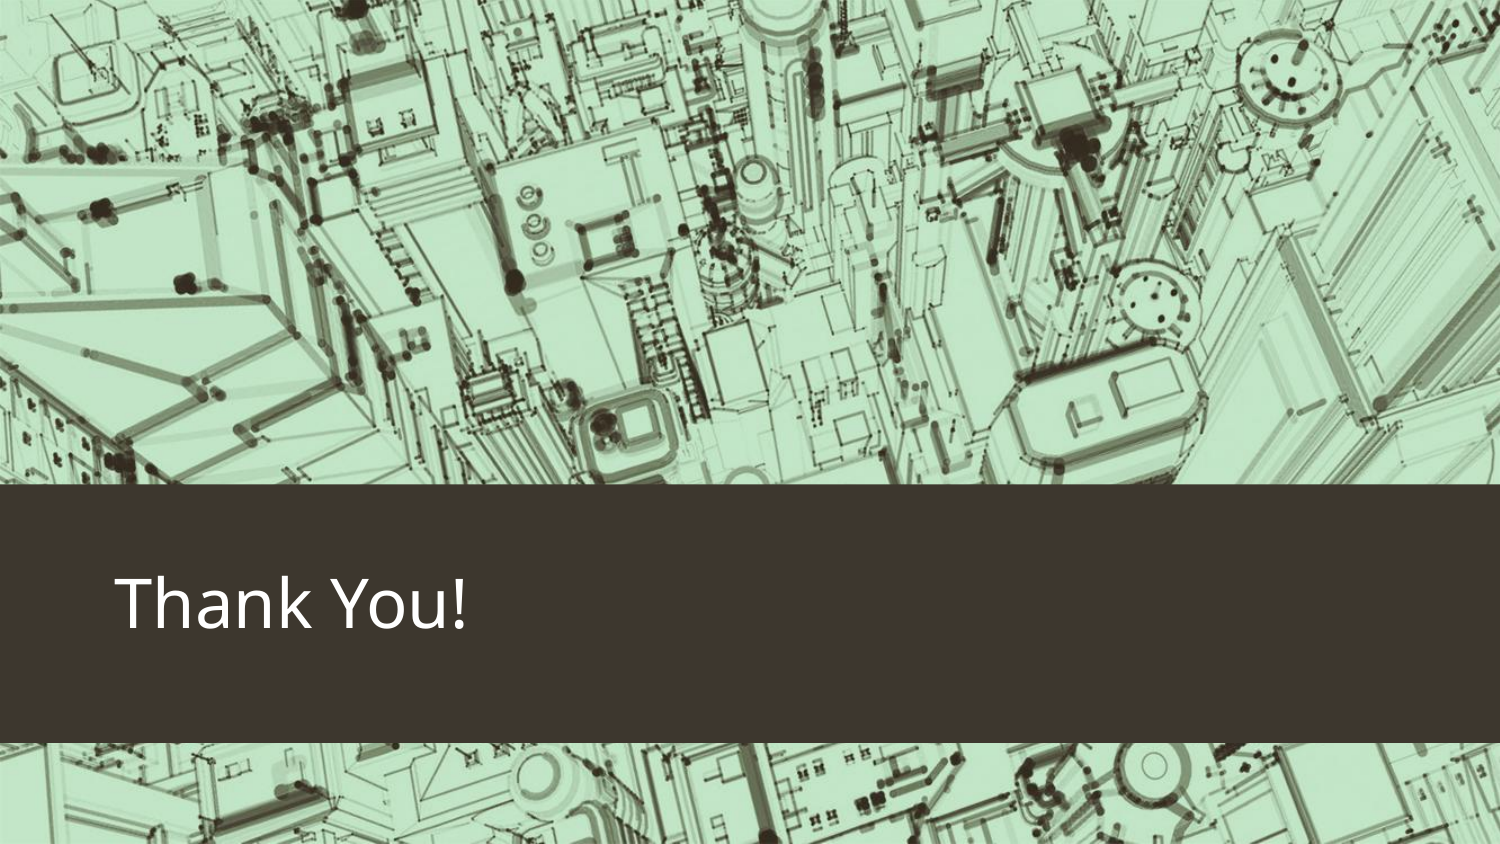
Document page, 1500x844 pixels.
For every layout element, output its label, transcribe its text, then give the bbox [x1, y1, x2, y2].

picture [0, 0, 1500, 484]
title Thank You! [103, 506, 1397, 649]
picture [0, 743, 1500, 844]
